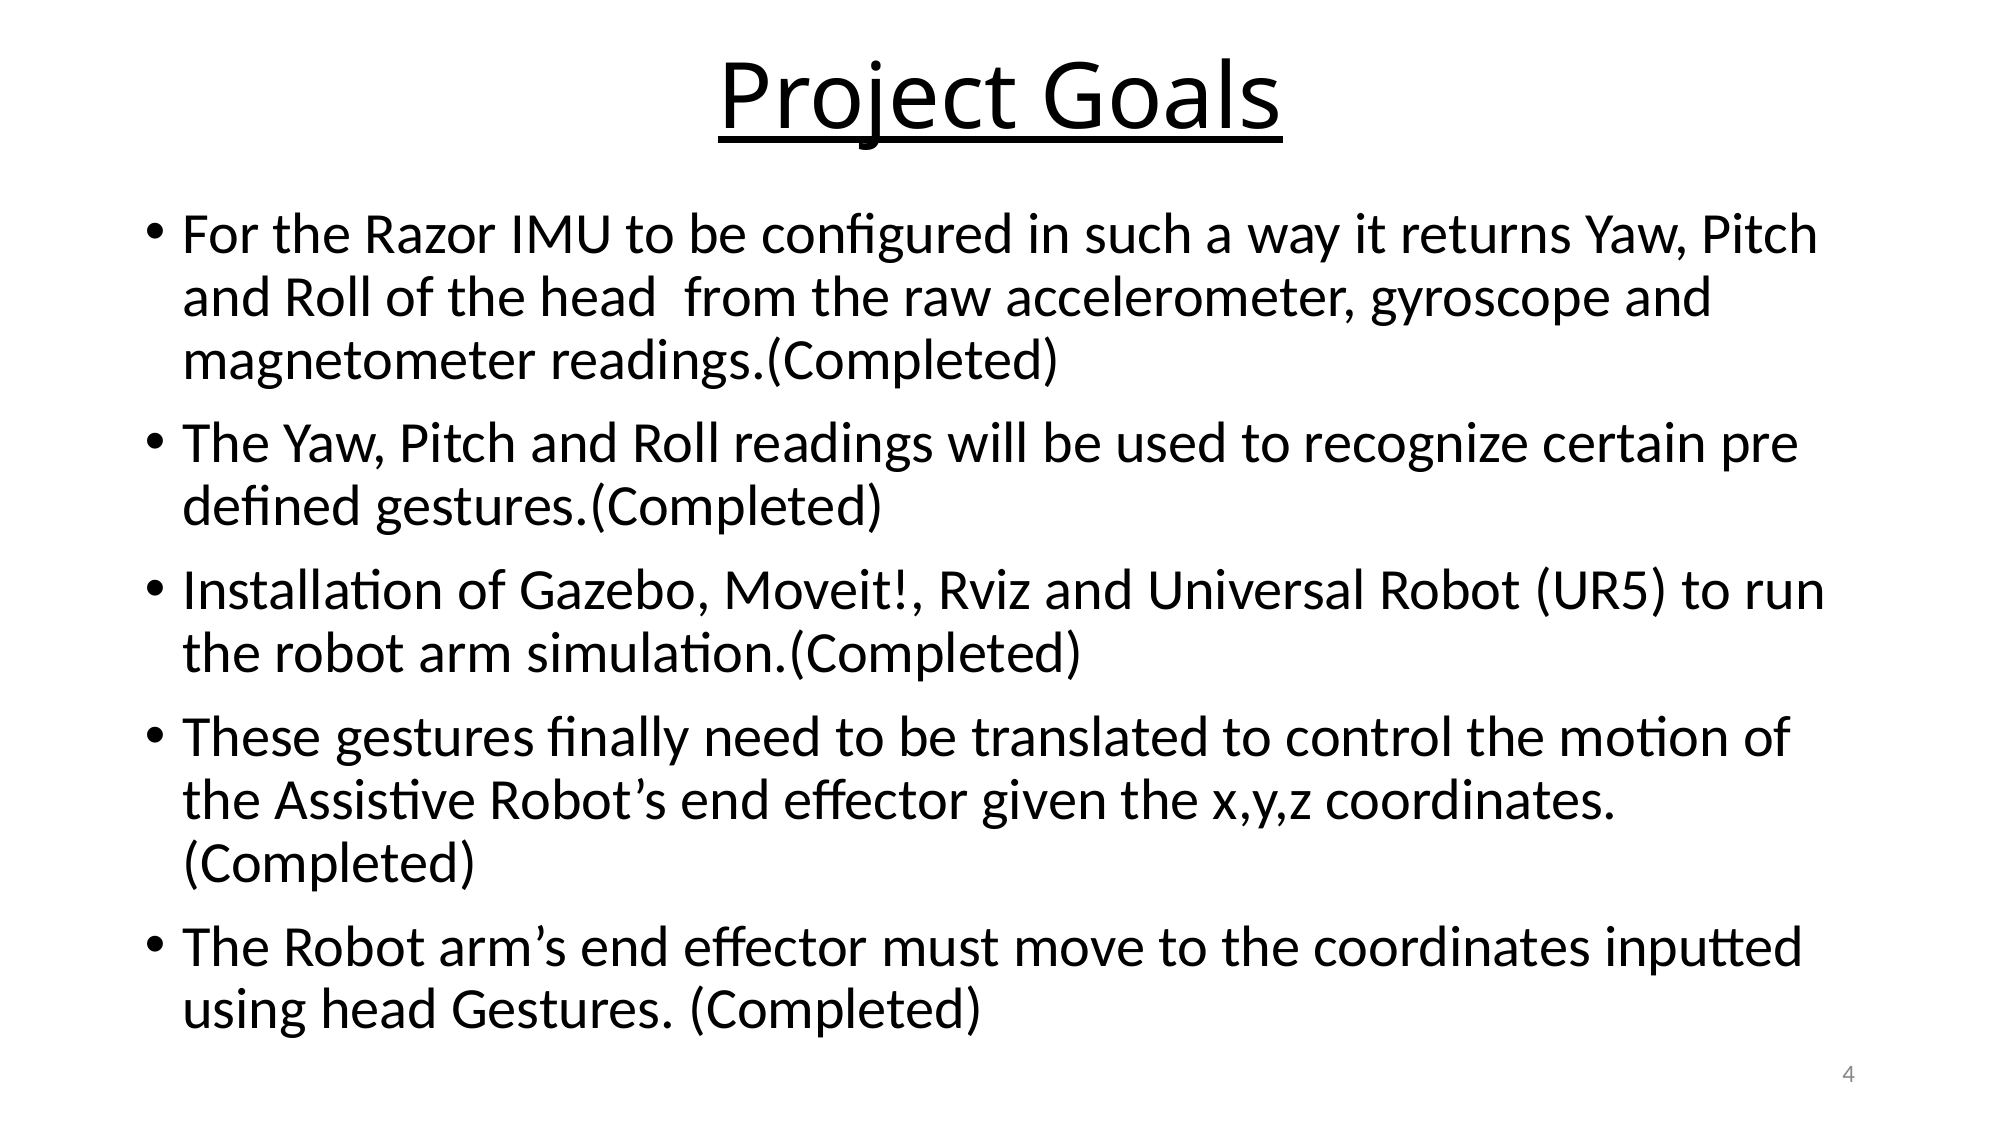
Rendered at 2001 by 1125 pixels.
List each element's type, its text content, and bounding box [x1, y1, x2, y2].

slide_number 4 [1831, 1050, 1863, 1096]
title Project Goals [0, 2, 2000, 196]
list For the Razor IMU to be configured in such a way it returns Yaw, Pitch and Roll of the head from the raw accelerometer, gyroscope and magnetometer readings.(Completed) The Yaw, Pitch and Roll readings will be used to recognize certain pre defined gestures.(Completed) Installation of Gazebo, Moveit!, Rviz and Universal Robot (UR5) to run the robot arm simulation.(Completed) These gestures finally need to be translated to control the motion of the Assistive Robot’s end effector given the x,y,z coordinates.(Completed) The Robot arm’s end effector must move to the coordinates inputted using head Gestures. (Completed) [136, 194, 1863, 1123]
